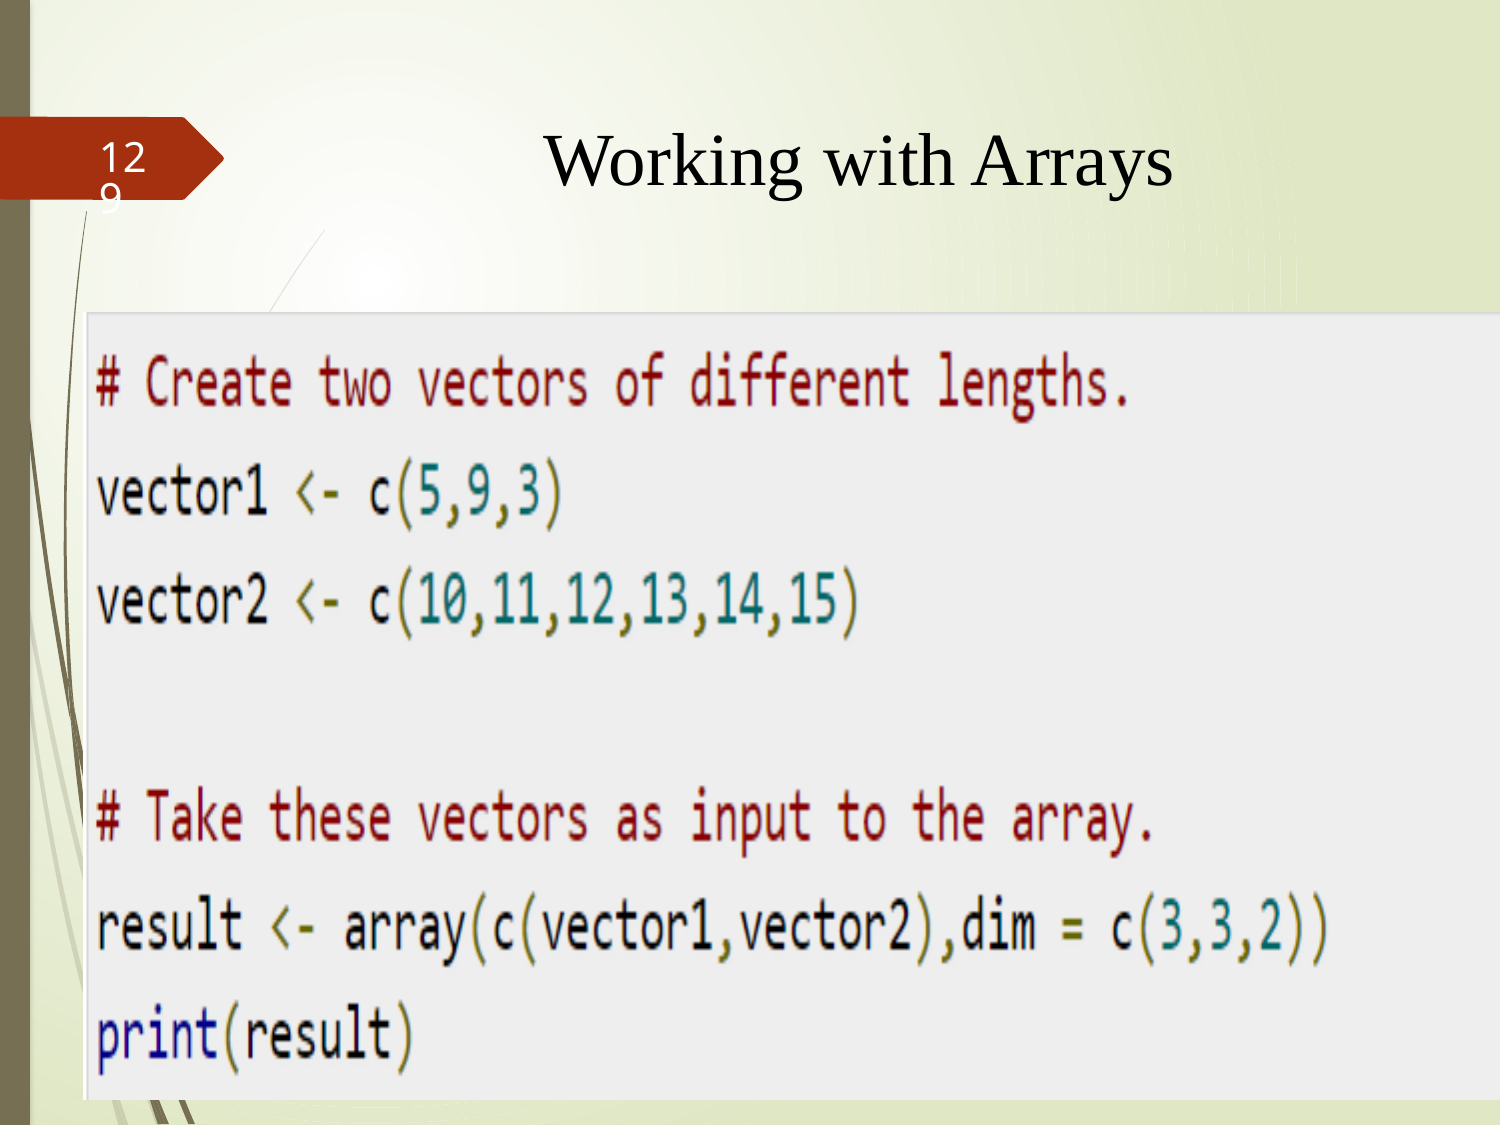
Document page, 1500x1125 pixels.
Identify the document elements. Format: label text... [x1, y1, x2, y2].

slide_number 129 [83, 129, 180, 190]
title Working with Arrays [319, 102, 1400, 311]
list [83, 312, 1500, 1100]
